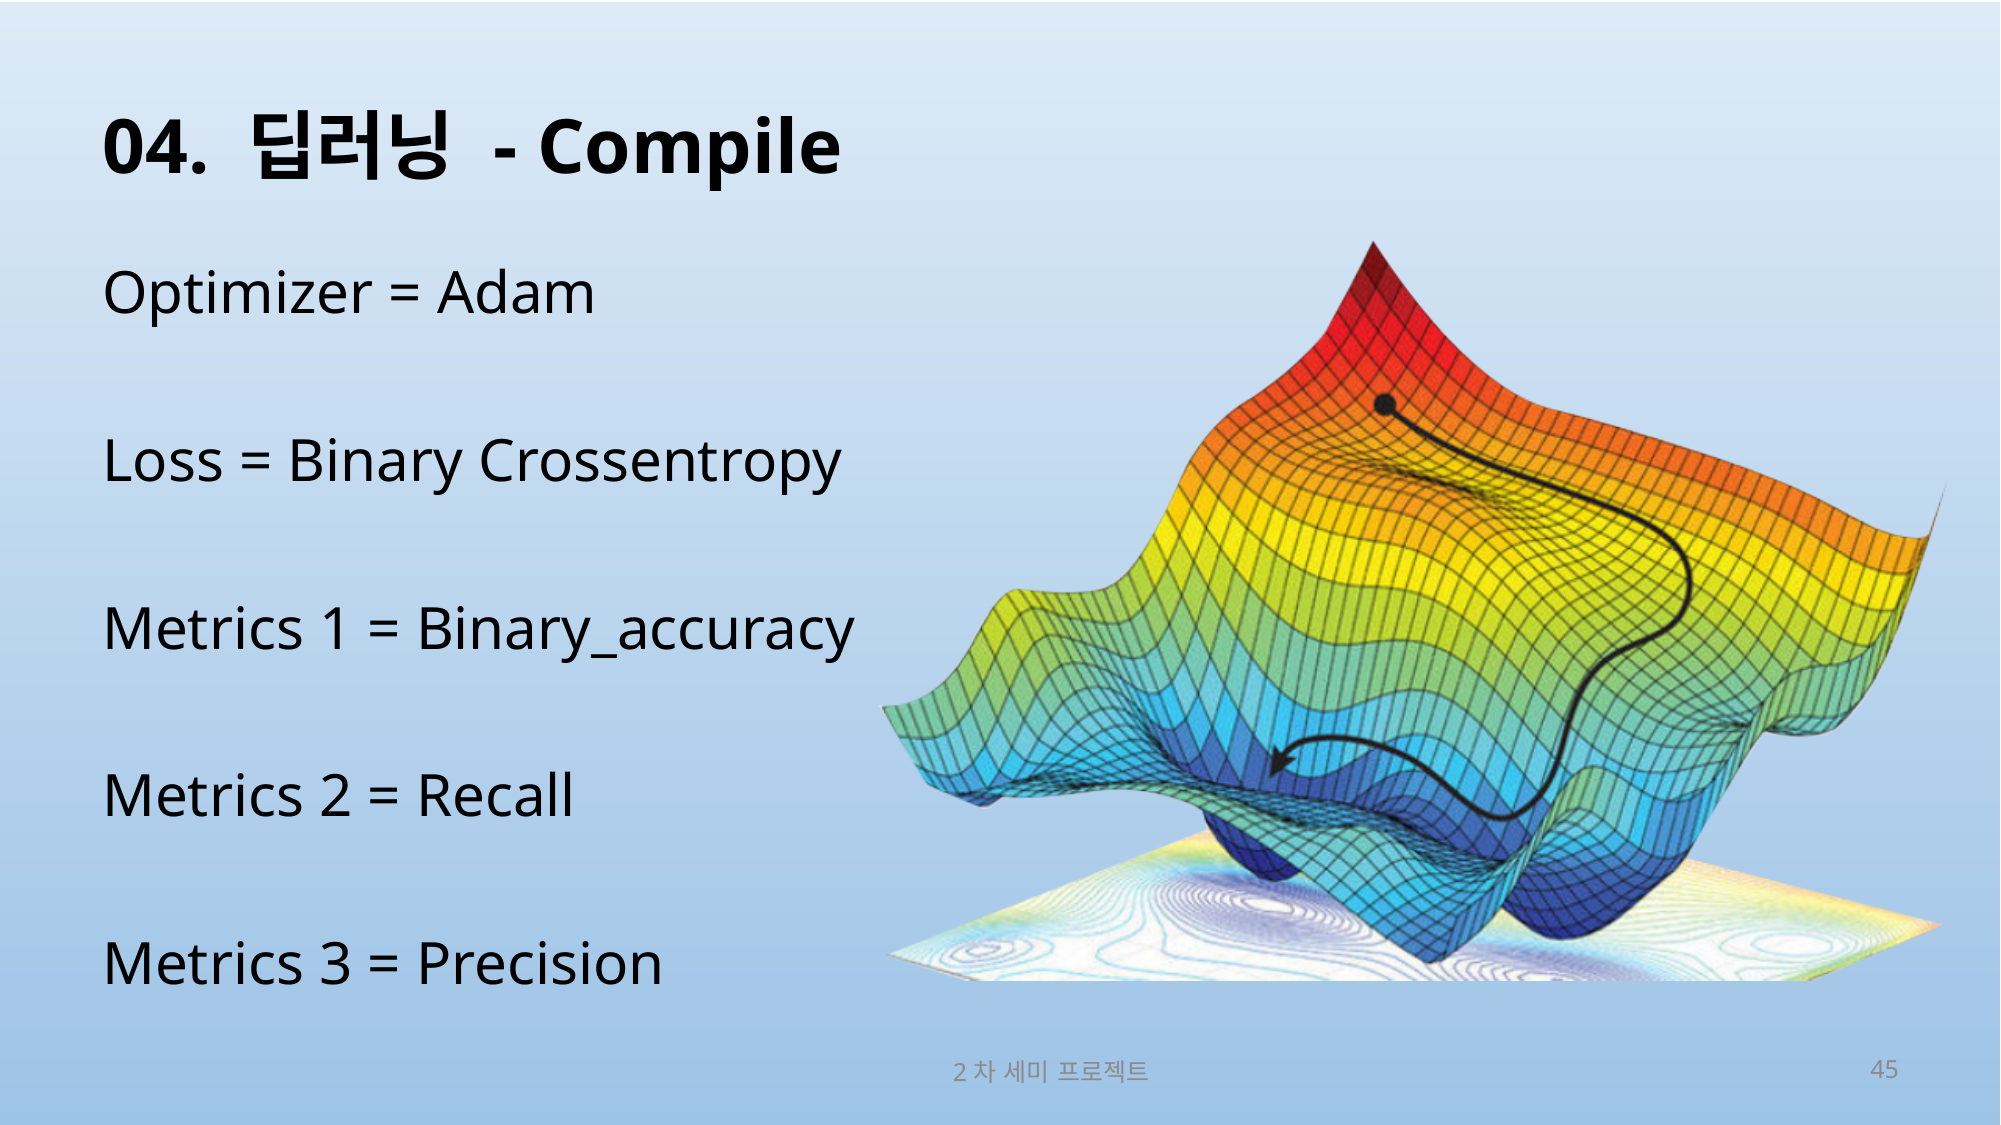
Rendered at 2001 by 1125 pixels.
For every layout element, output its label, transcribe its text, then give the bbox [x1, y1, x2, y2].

slide_number 45 [1464, 1041, 1914, 1101]
footer 2차 세미 프로젝트 [714, 1041, 1389, 1101]
list Optimizer = Adam Loss = Binary Crossentropy Metrics 1 = Binary_accuracy Metrics 2 = Recall Metrics 3 = Precision [87, 256, 1915, 1027]
title 04. 딥러닝 - Compile [87, 79, 1915, 221]
picture [859, 220, 1975, 981]
